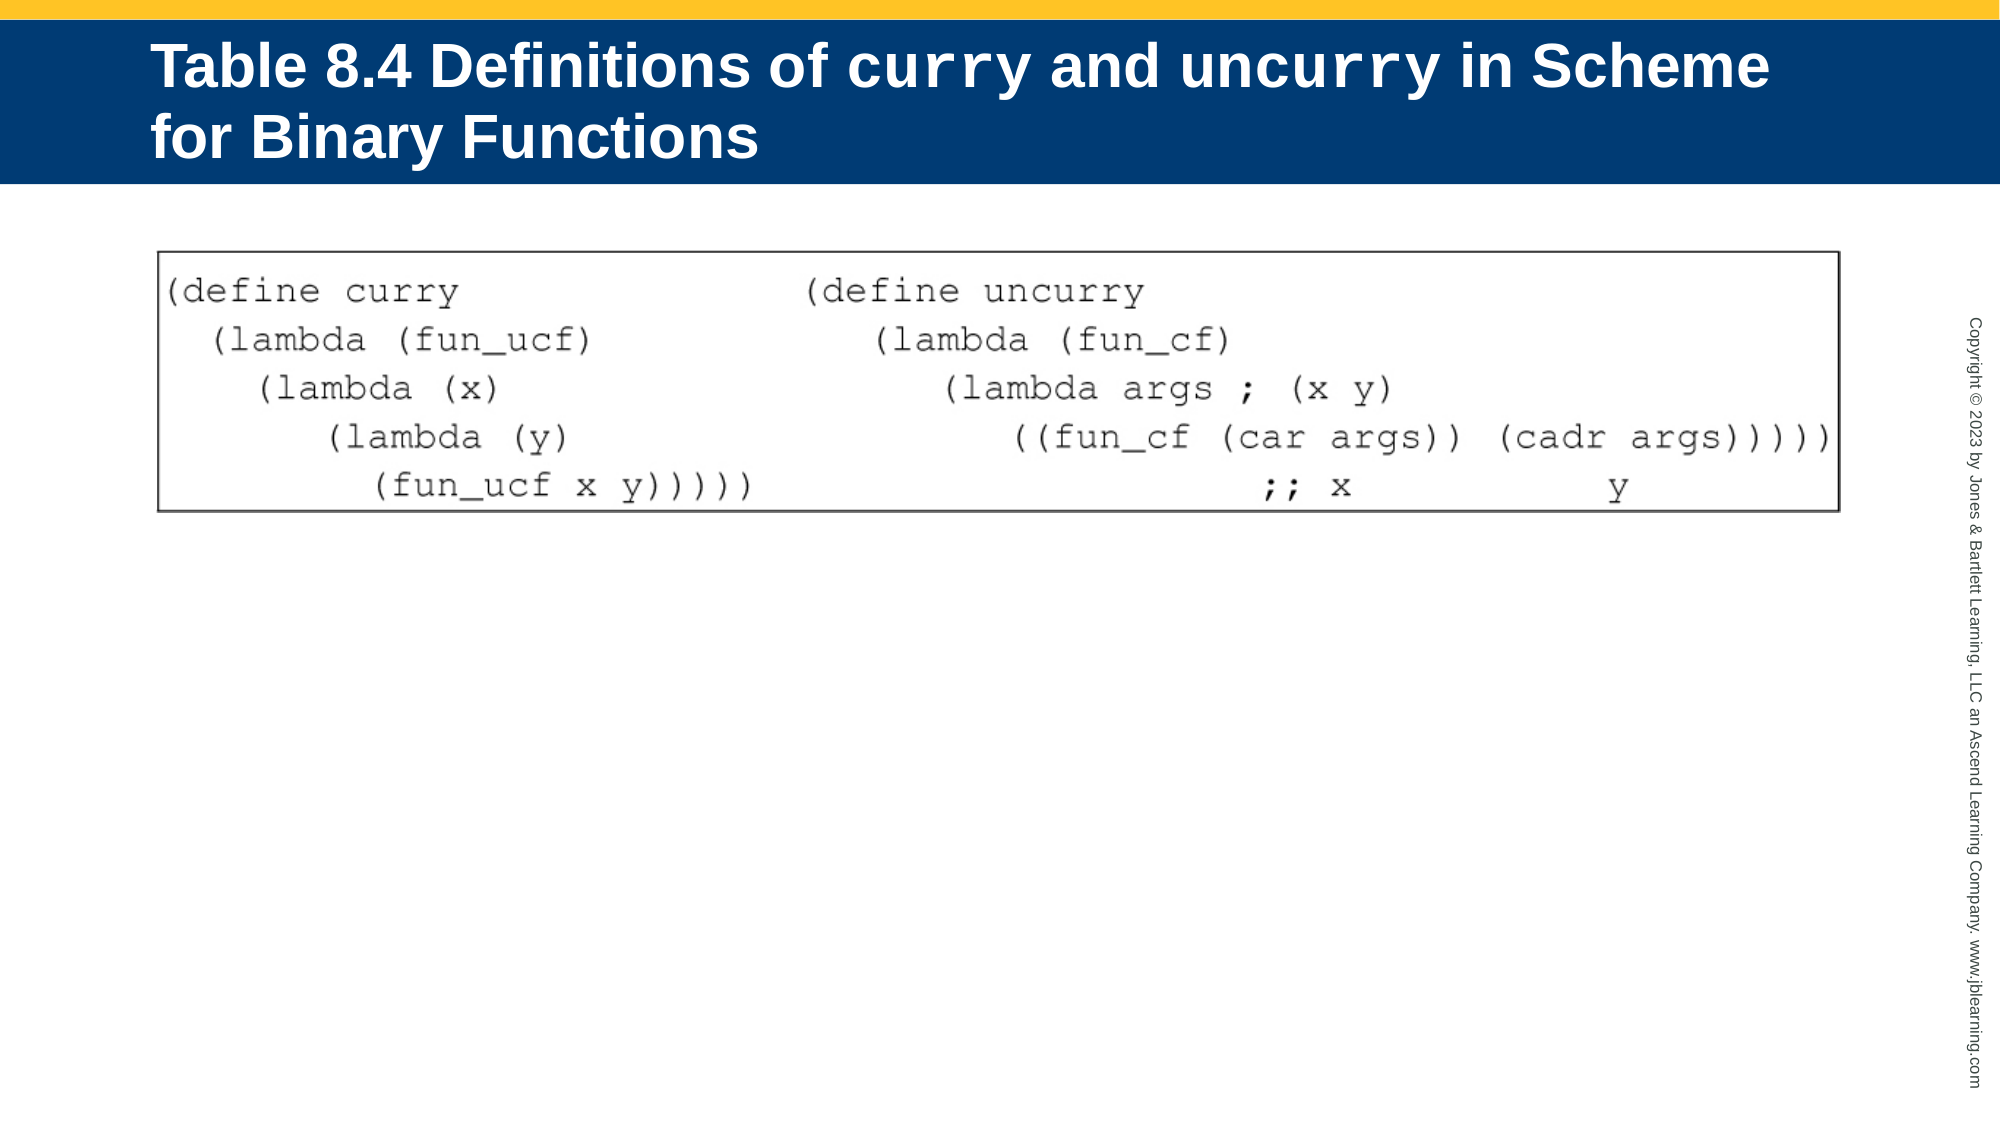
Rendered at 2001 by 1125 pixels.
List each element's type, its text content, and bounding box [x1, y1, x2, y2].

title Table 8.4 Definitions of curry and uncurry in Scheme for Binary Functions [0, 19, 2000, 185]
picture [156, 250, 1841, 513]
